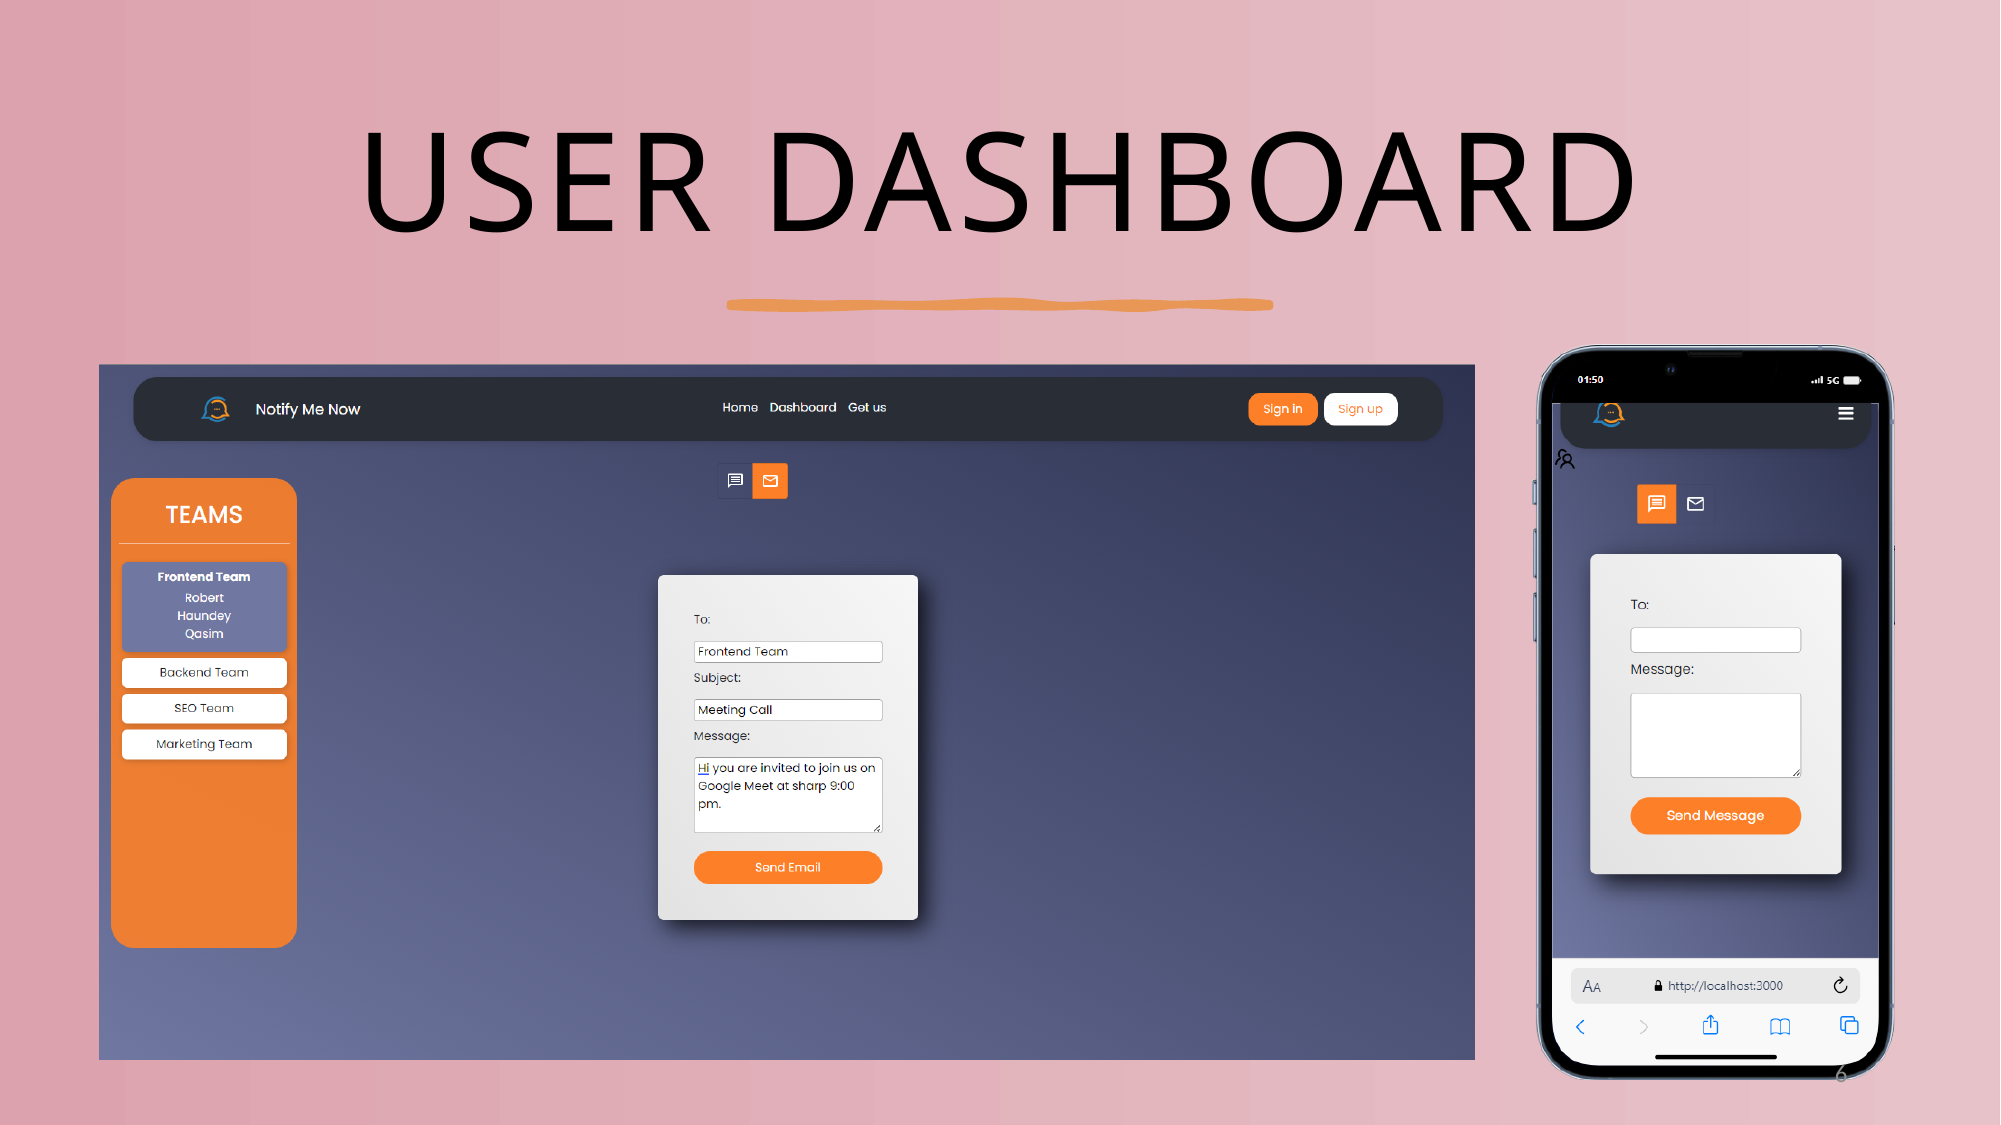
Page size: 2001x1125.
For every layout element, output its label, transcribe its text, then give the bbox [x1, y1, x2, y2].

slide_number 6 [1412, 1042, 1863, 1103]
picture [1532, 344, 1895, 1080]
picture [99, 364, 1475, 1060]
text_box [0, 0, 2000, 1125]
title USER Dashboard [104, 75, 1895, 300]
text_box [728, 299, 1271, 310]
